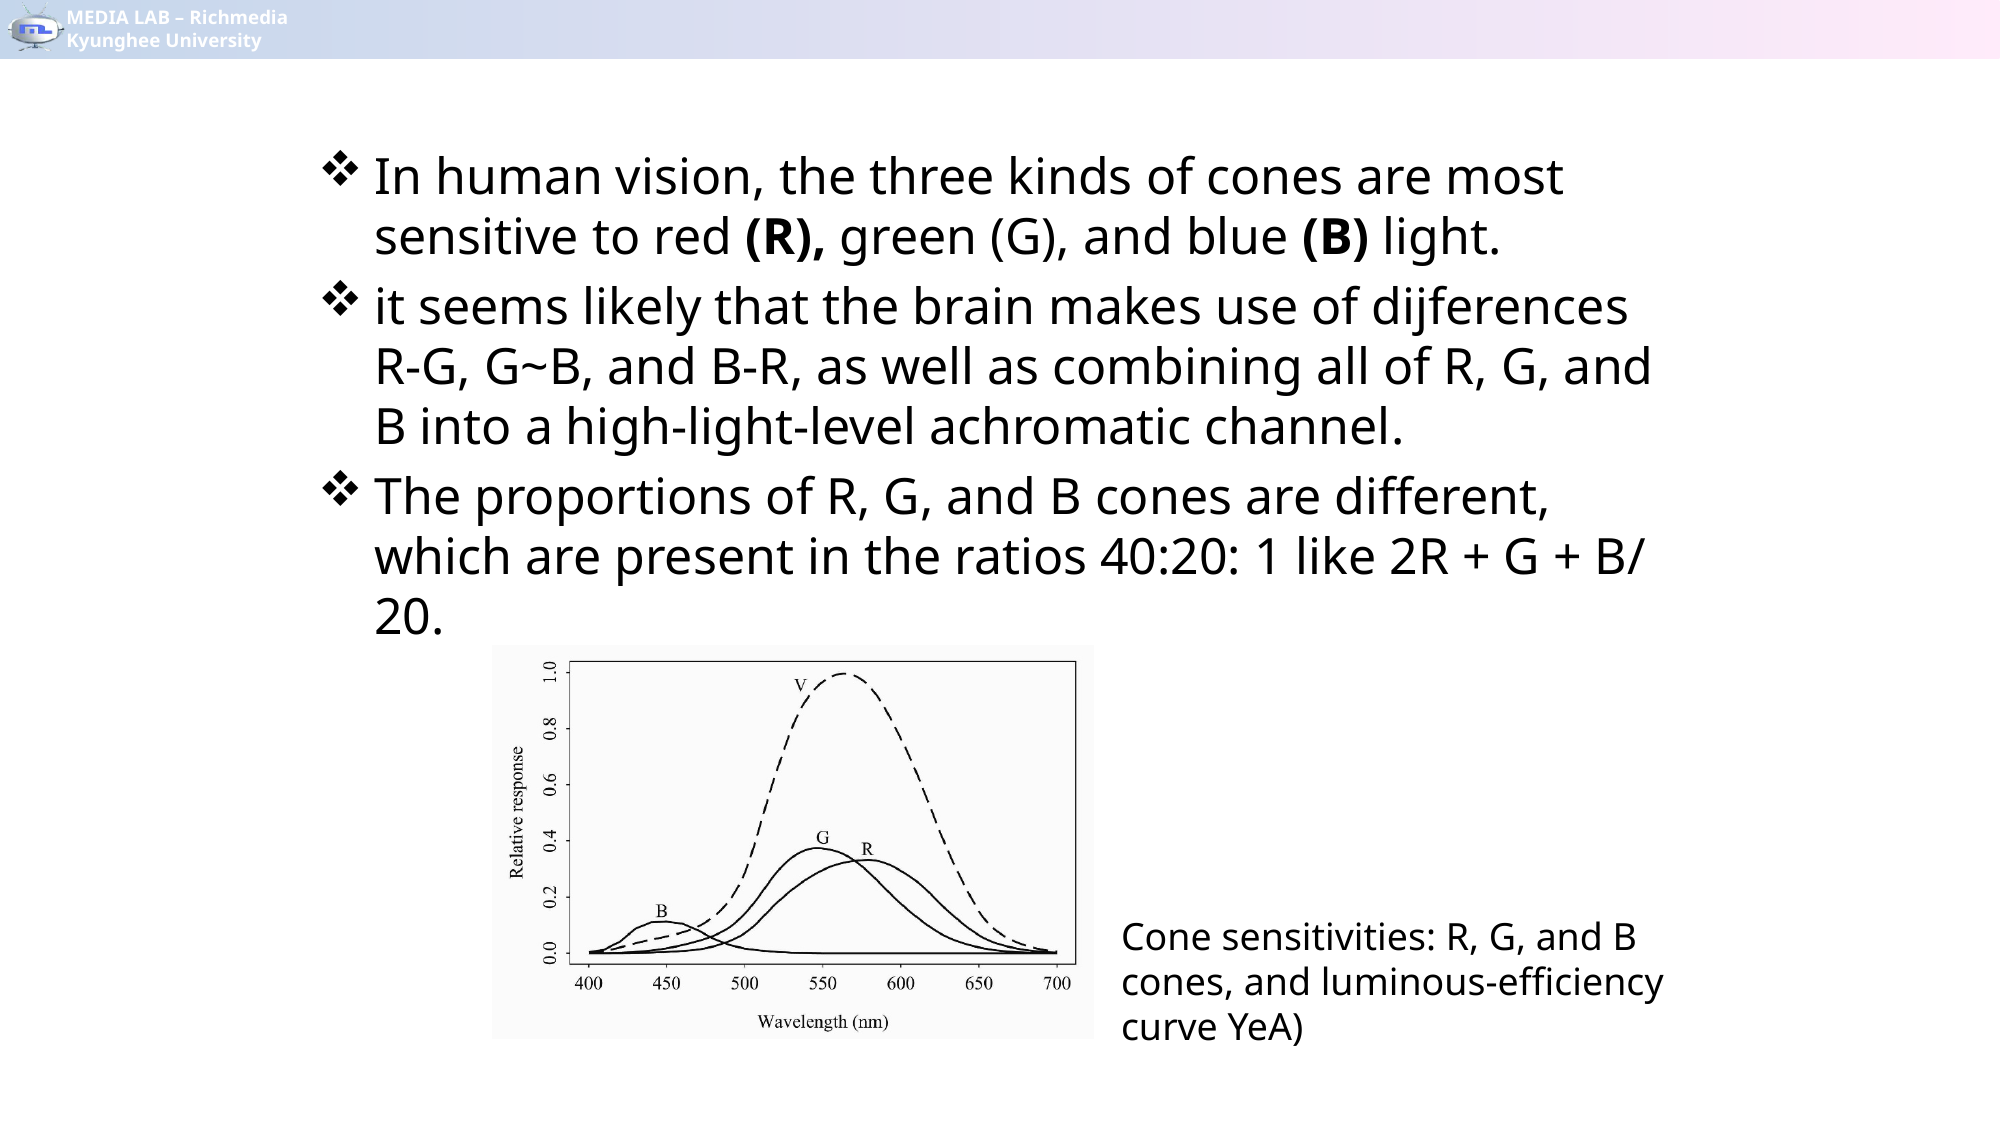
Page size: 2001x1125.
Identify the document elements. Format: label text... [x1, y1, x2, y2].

text_box Cone sensitivities: R, G, and B cones, and luminous-efficiency curve YeA) [1106, 905, 1715, 1055]
picture [0, 0, 68, 51]
picture [491, 644, 1094, 1039]
list In human vision, the three kinds of cones are most sensitive to red (R), green (G), and blue (B) light. it seems likely that the brain makes use of dijferences R-G, G~B, and B-R, as well as combining all of R, G, and B into a high-light-level achromatic channel. The proportions of R, G, and B cones are different, which are present in the ratios 40:20: 1 like 2R + G + B/20. [303, 137, 1697, 598]
